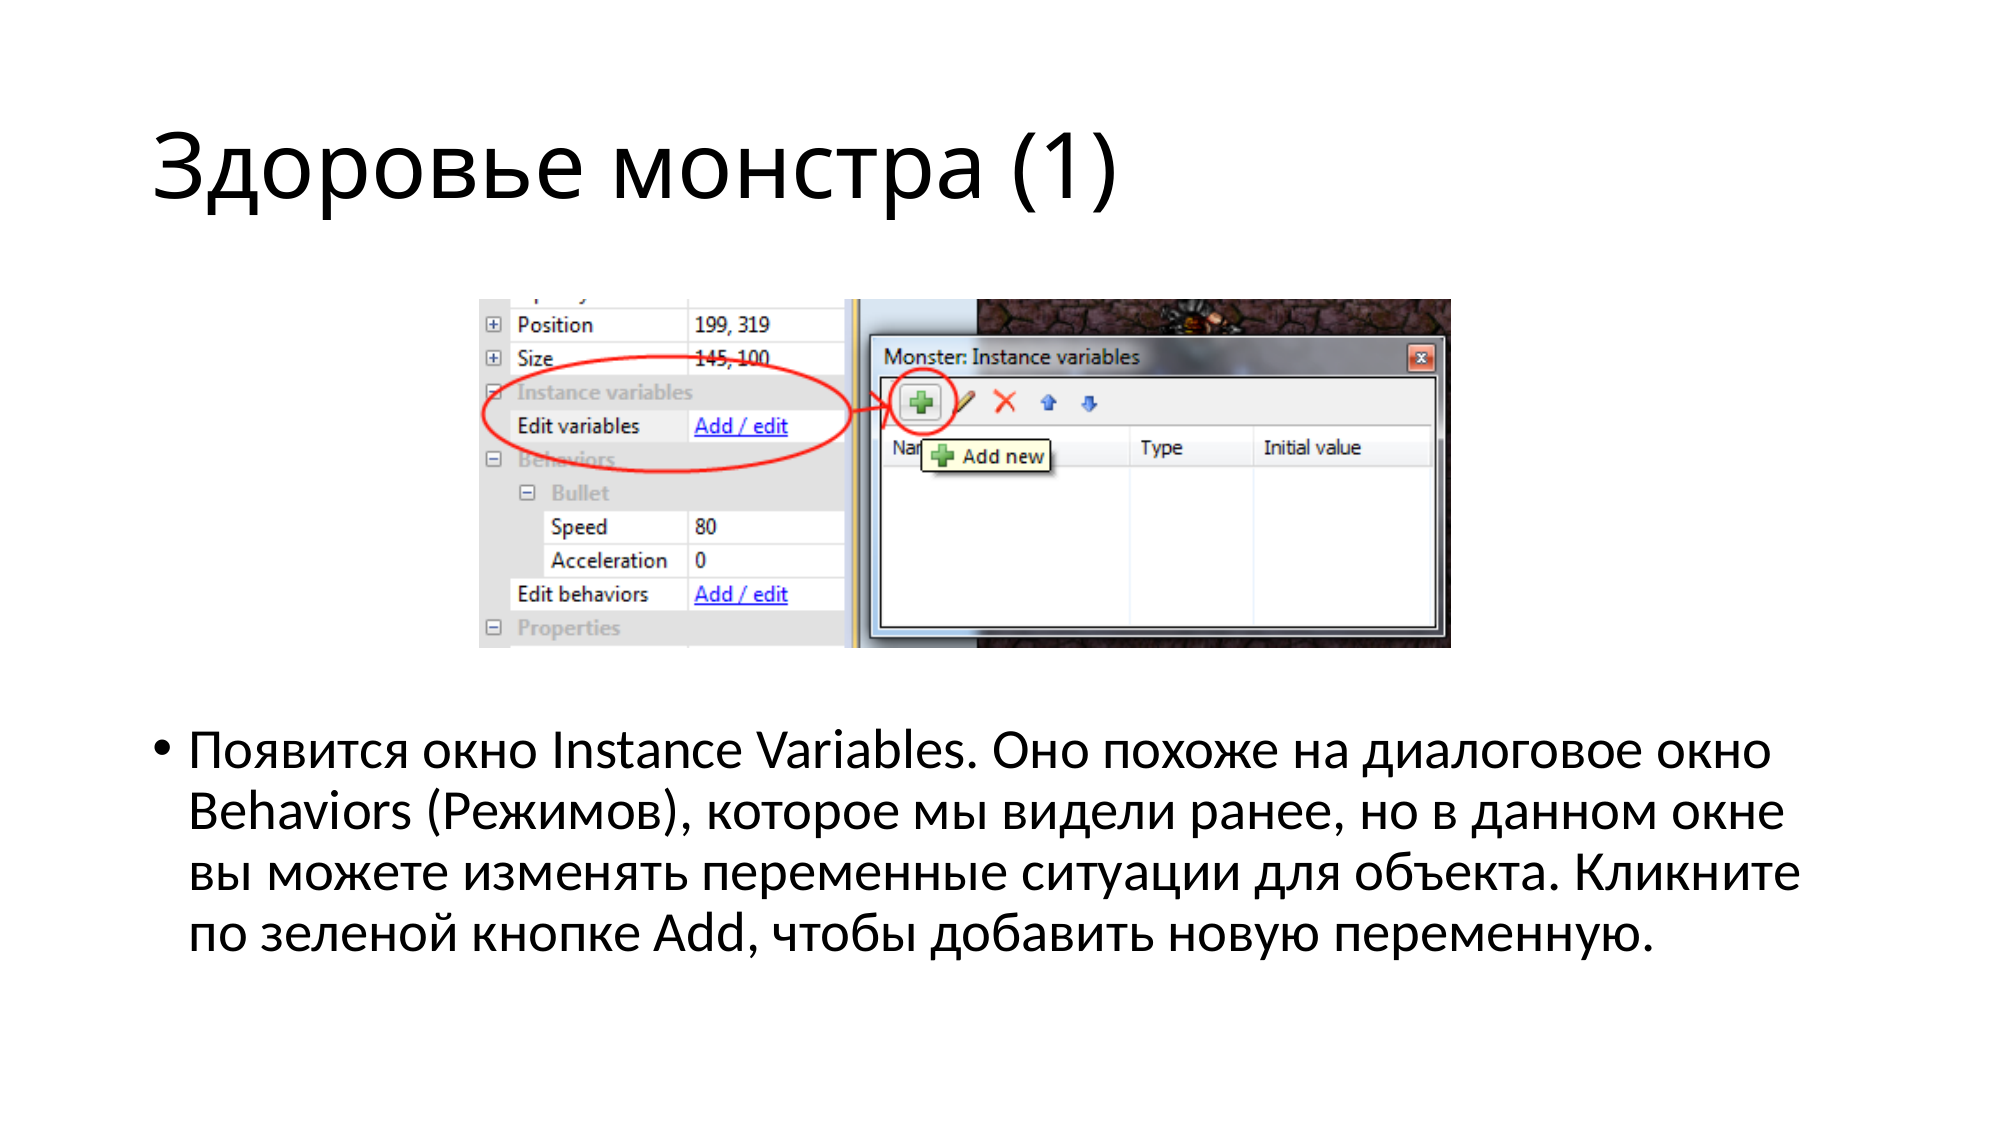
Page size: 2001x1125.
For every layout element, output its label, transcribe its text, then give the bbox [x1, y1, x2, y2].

list Появится окно Instance Variables. Оно похоже на диалоговое окно Behaviors (Режимов), которое мы видели ранее, но в данном окне вы можете изменять переменные ситуации для объекта. Кликните по зеленой кнопке Add, чтобы добавить новую переменную. [137, 299, 1863, 1014]
title Здоровье монстра (1) [137, 59, 1863, 278]
picture [479, 299, 1451, 648]
